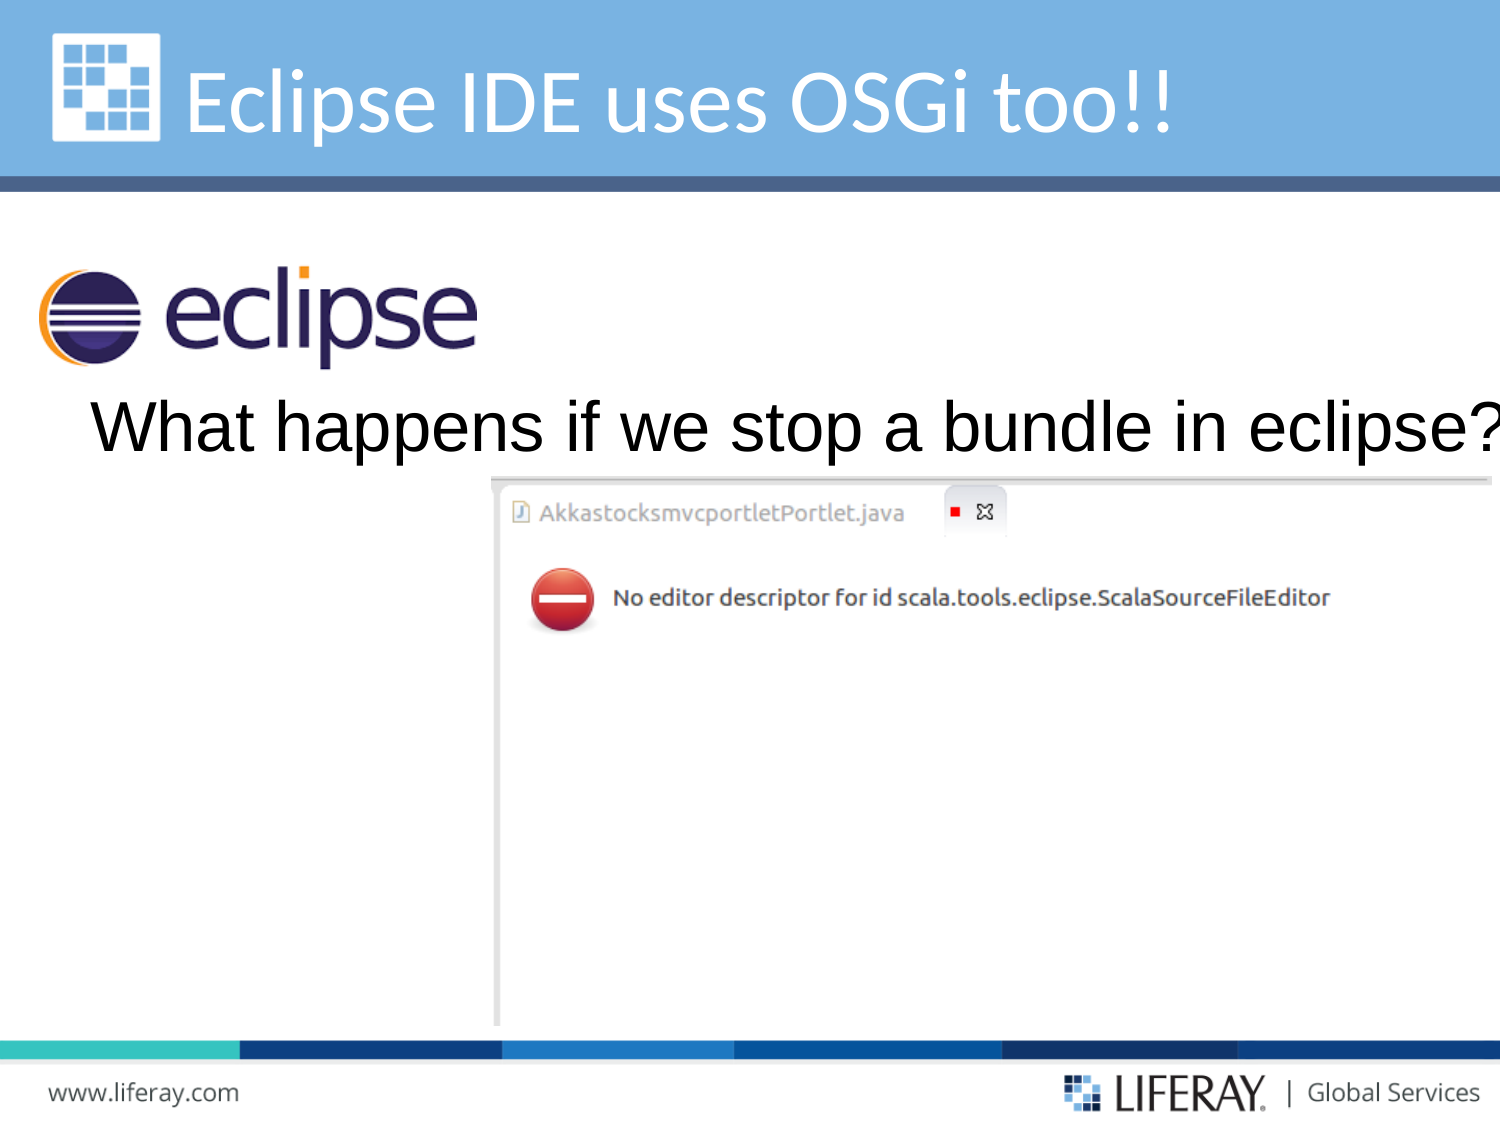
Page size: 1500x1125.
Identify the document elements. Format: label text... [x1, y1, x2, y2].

title Eclipse IDE uses OSGi too!! [169, 34, 1421, 157]
picture [0, 0, 1500, 1125]
text_box What happens if we stop a bundle in eclipse? [75, 366, 1500, 512]
